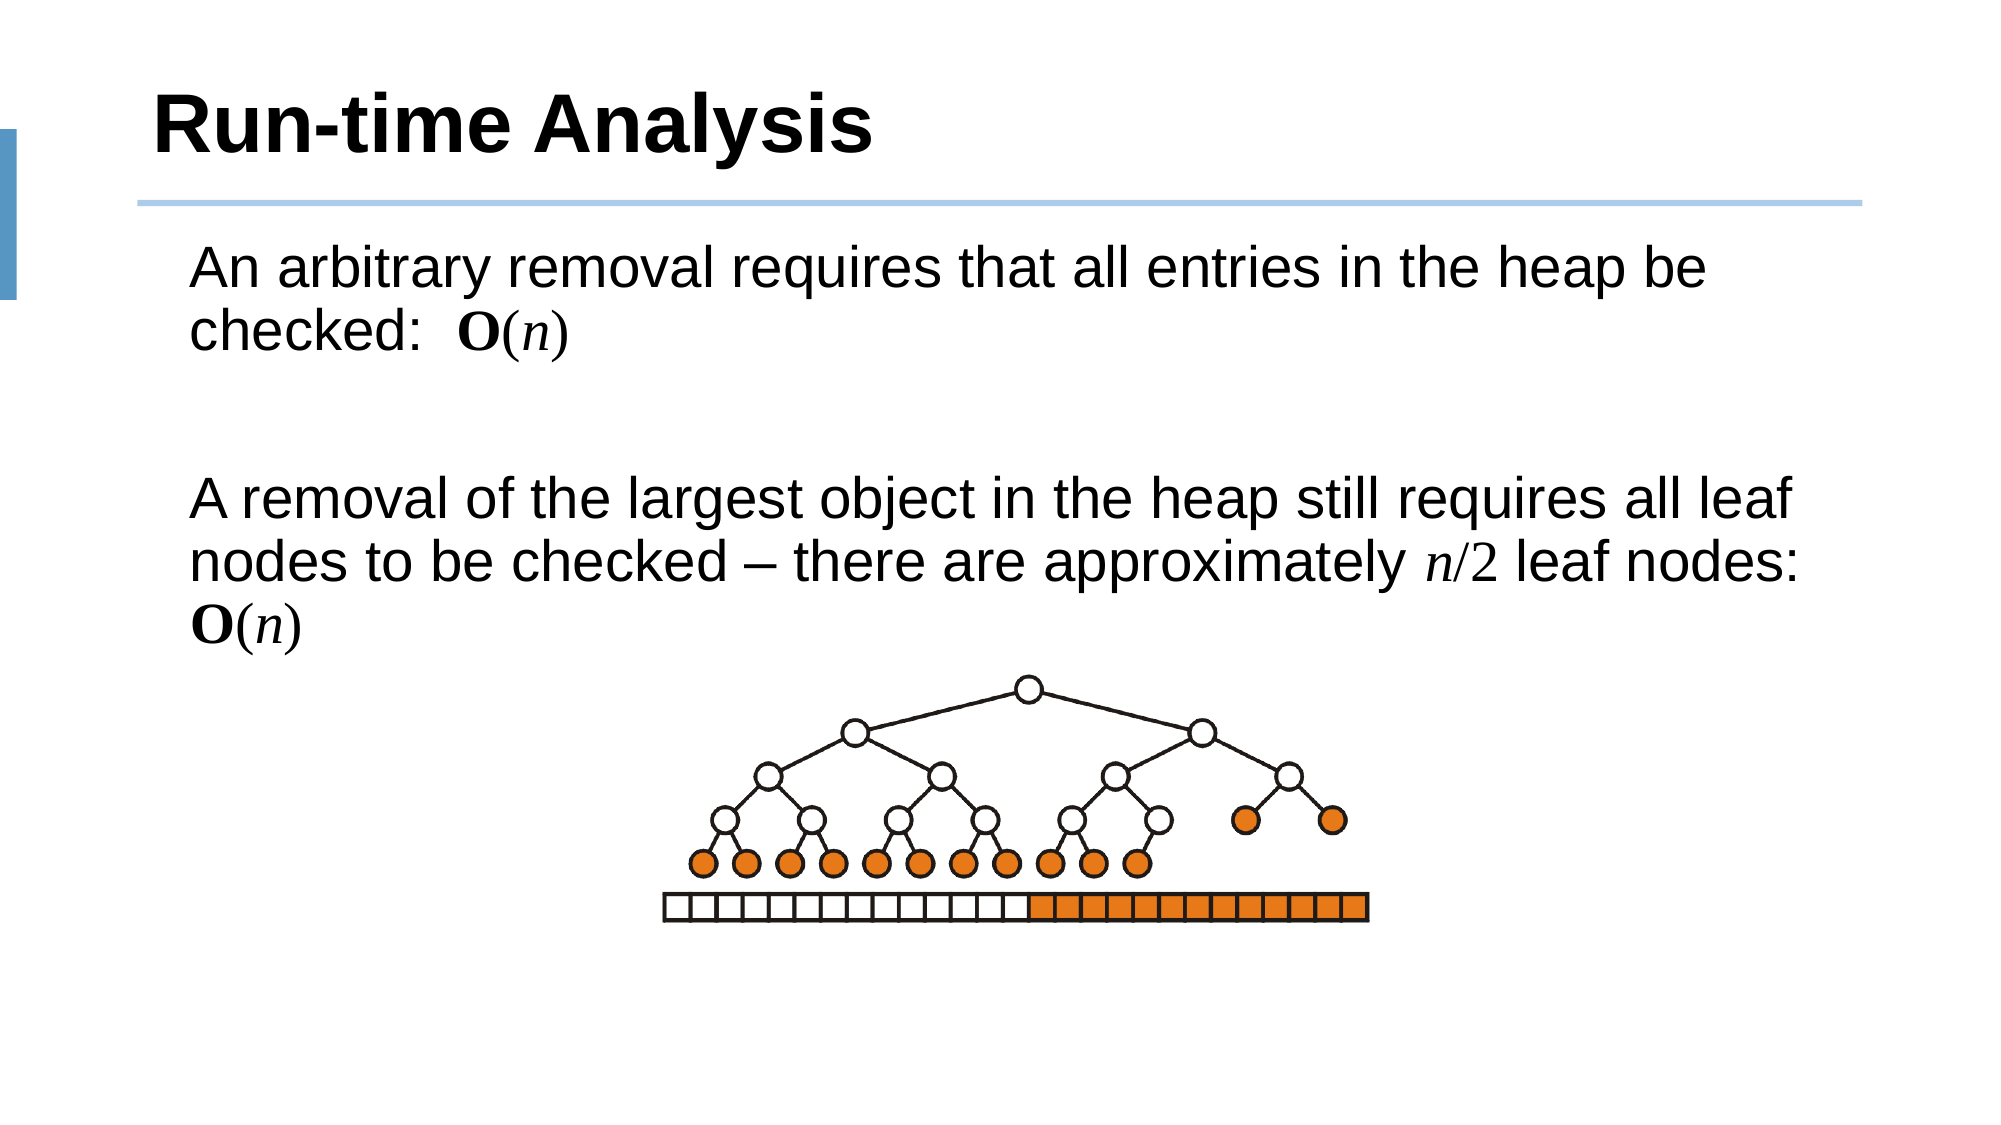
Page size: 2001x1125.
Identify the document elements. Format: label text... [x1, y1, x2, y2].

picture [655, 667, 1376, 929]
title Run-time Analysis [137, 42, 1863, 208]
list An arbitrary removal requires that all entries in the heap be checked: O(n) A removal of the largest object in the heap still requires all leaf nodes to be checked – there are approximately n/2 leaf nodes: O(n) [137, 229, 1863, 1014]
